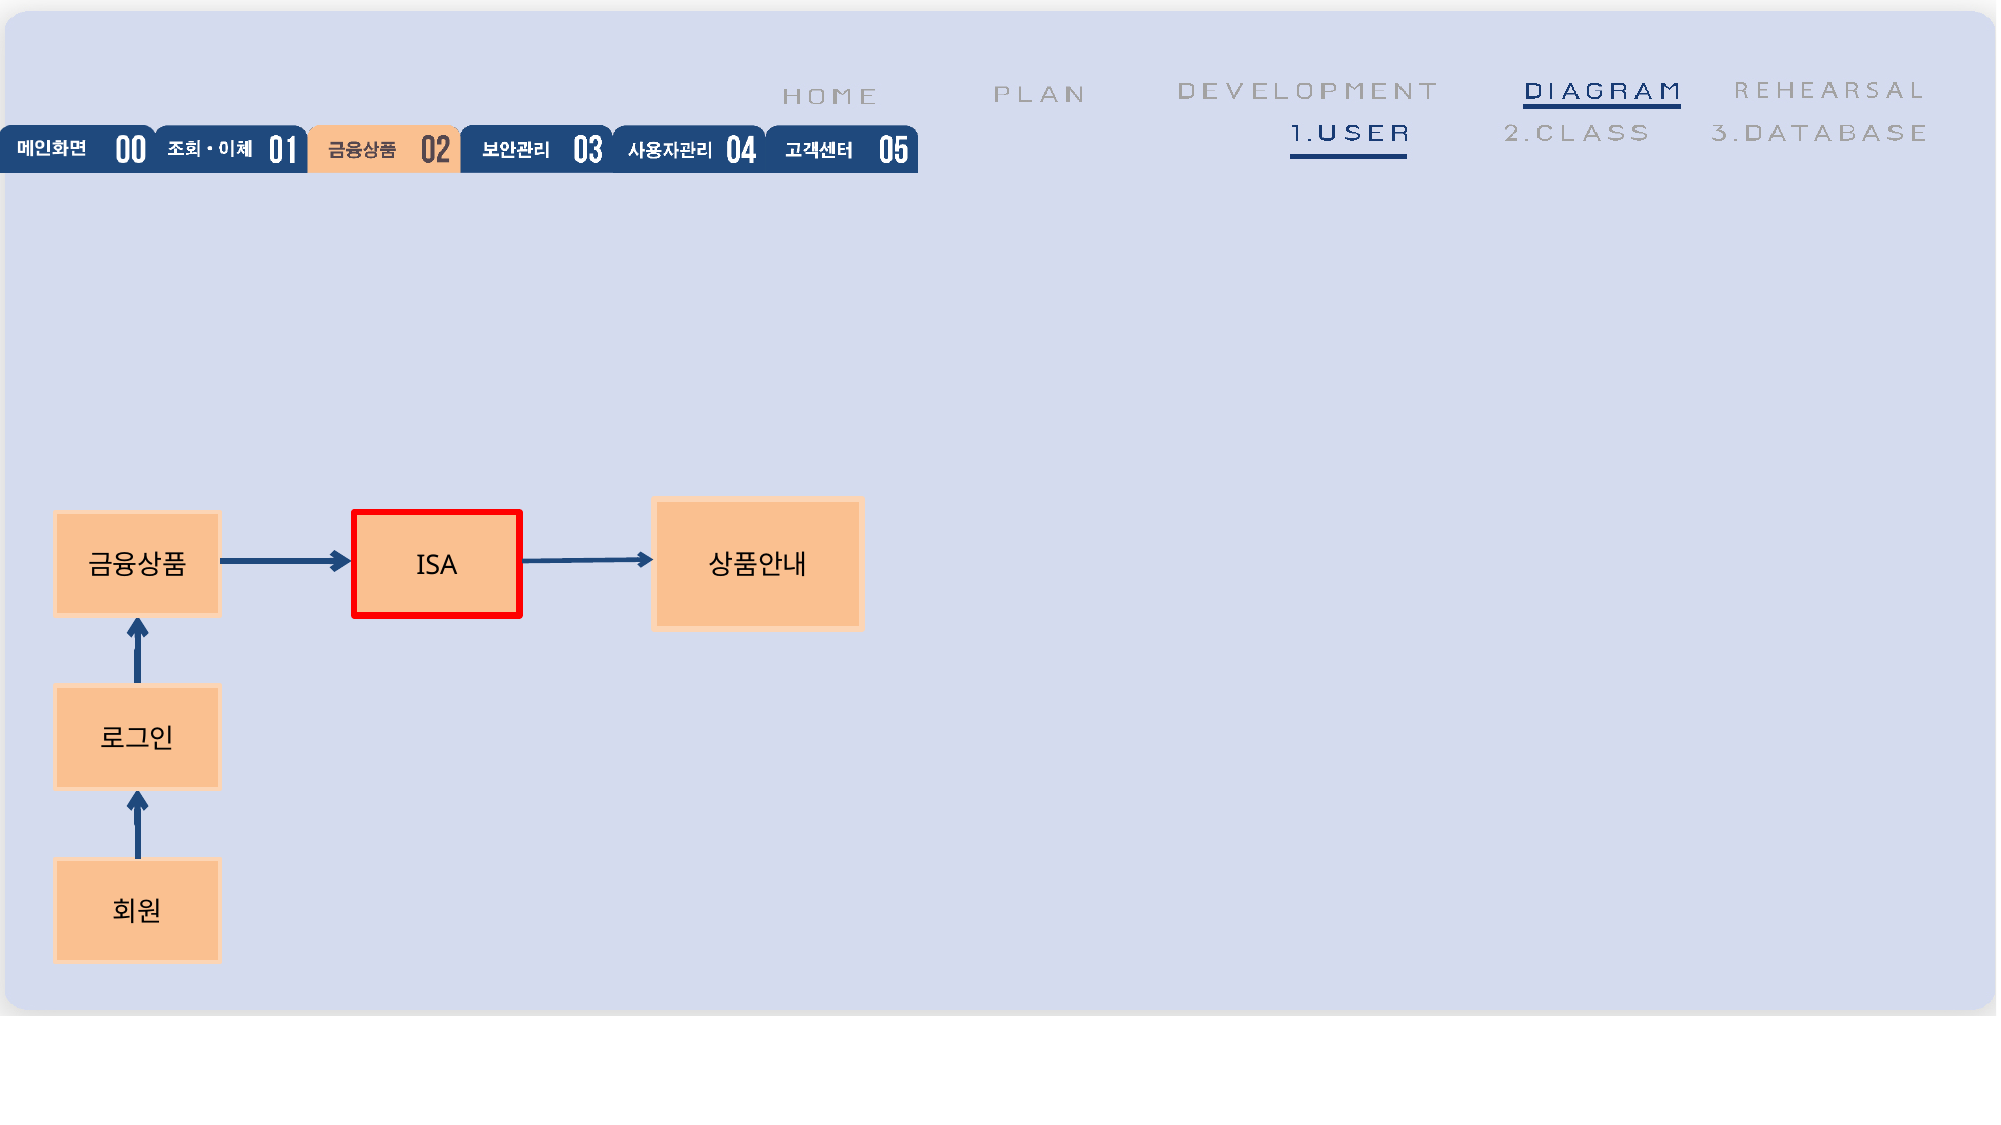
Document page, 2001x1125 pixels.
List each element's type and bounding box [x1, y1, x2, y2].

picture [0, 0, 1997, 1016]
text_box [54, 512, 221, 963]
